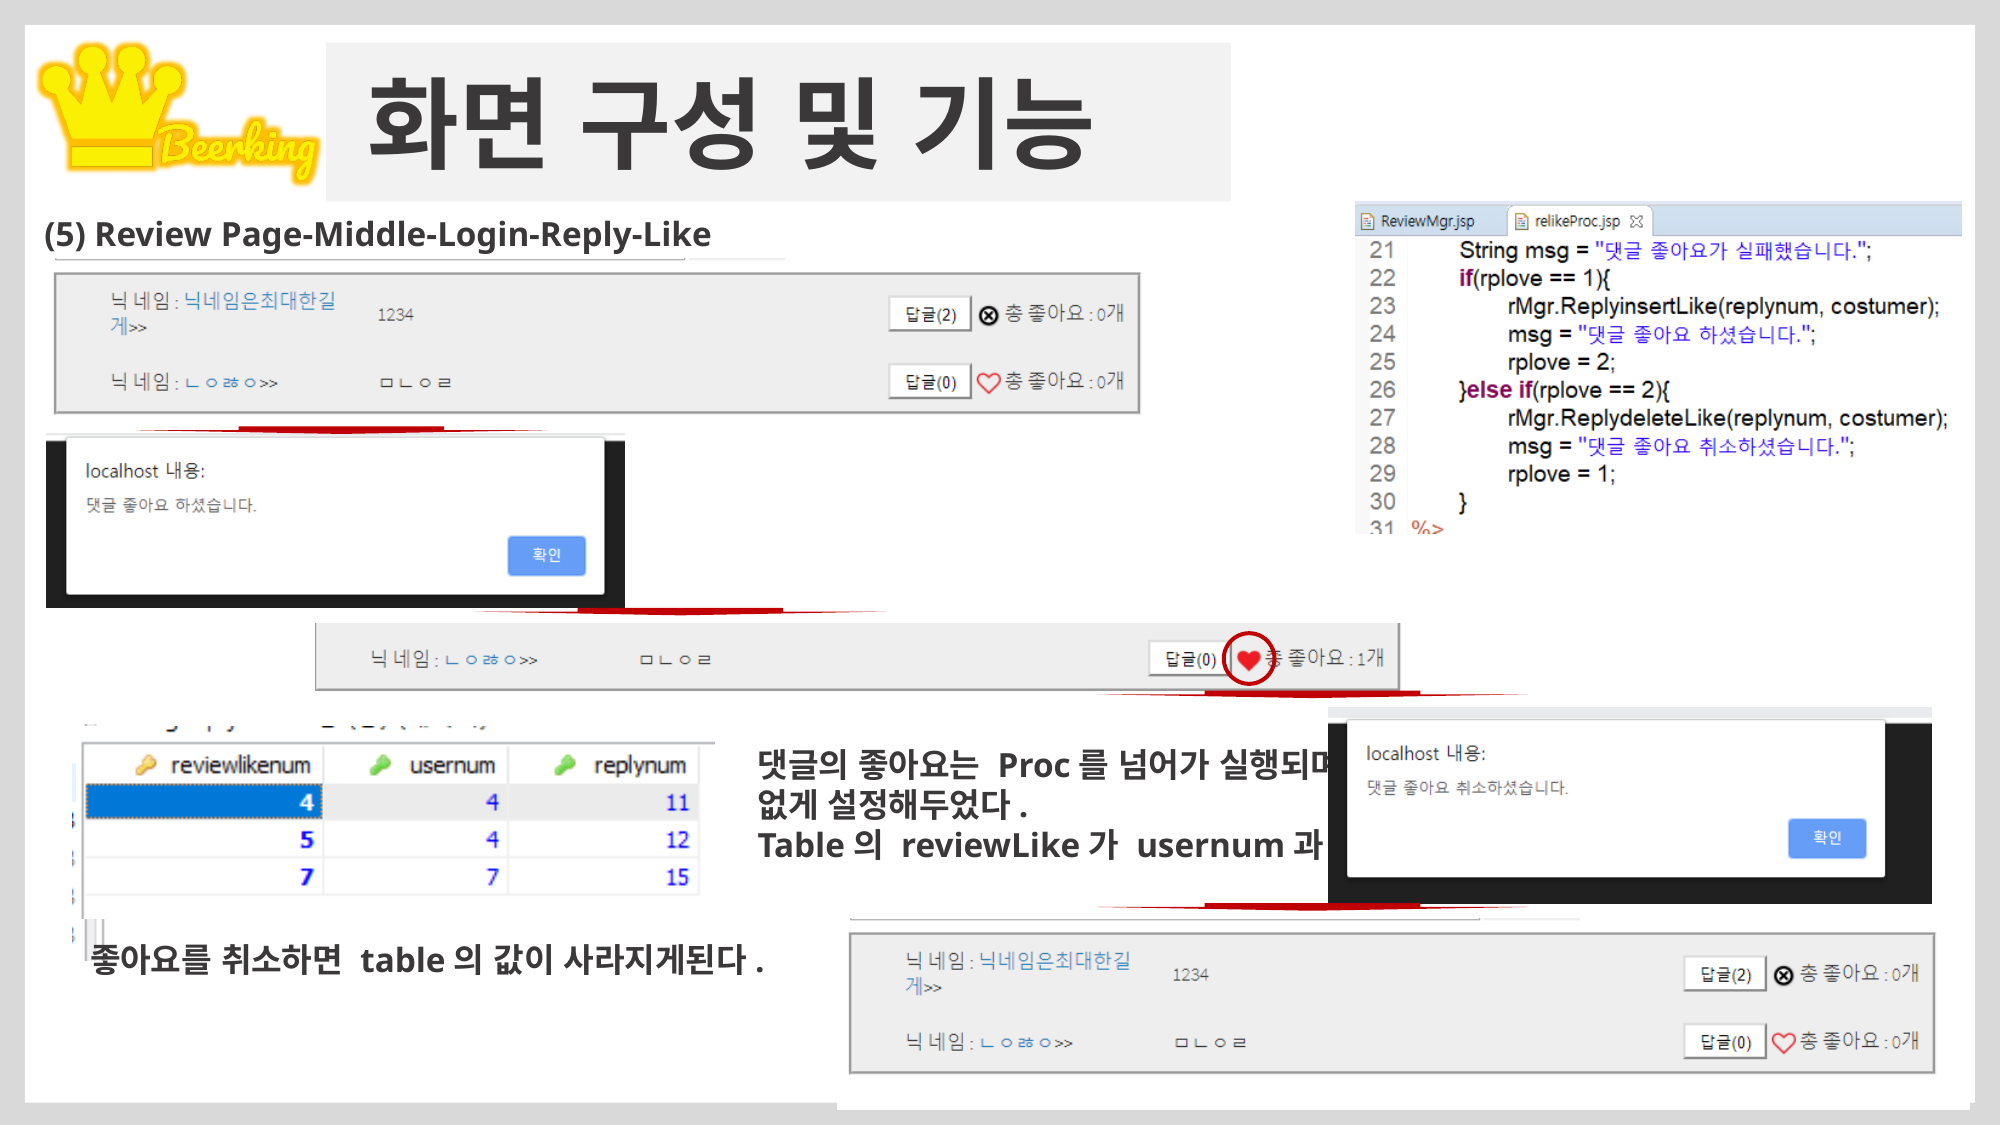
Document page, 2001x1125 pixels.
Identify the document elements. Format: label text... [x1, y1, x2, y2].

picture [42, 258, 742, 450]
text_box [742, 201, 1962, 690]
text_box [742, 691, 837, 874]
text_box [837, 690, 1970, 1110]
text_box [46, 426, 1405, 691]
text_box [349, 42, 1232, 202]
picture [72, 724, 715, 961]
text_box 화면 구성 및 기능 [352, 53, 1111, 189]
text_box (5) Review Page-Middle-Login-Reply-Like [29, 205, 728, 261]
picture [16, 20, 342, 230]
text_box 좋아요를 취소하면 table의 값이 사라지게된다. [75, 931, 780, 987]
